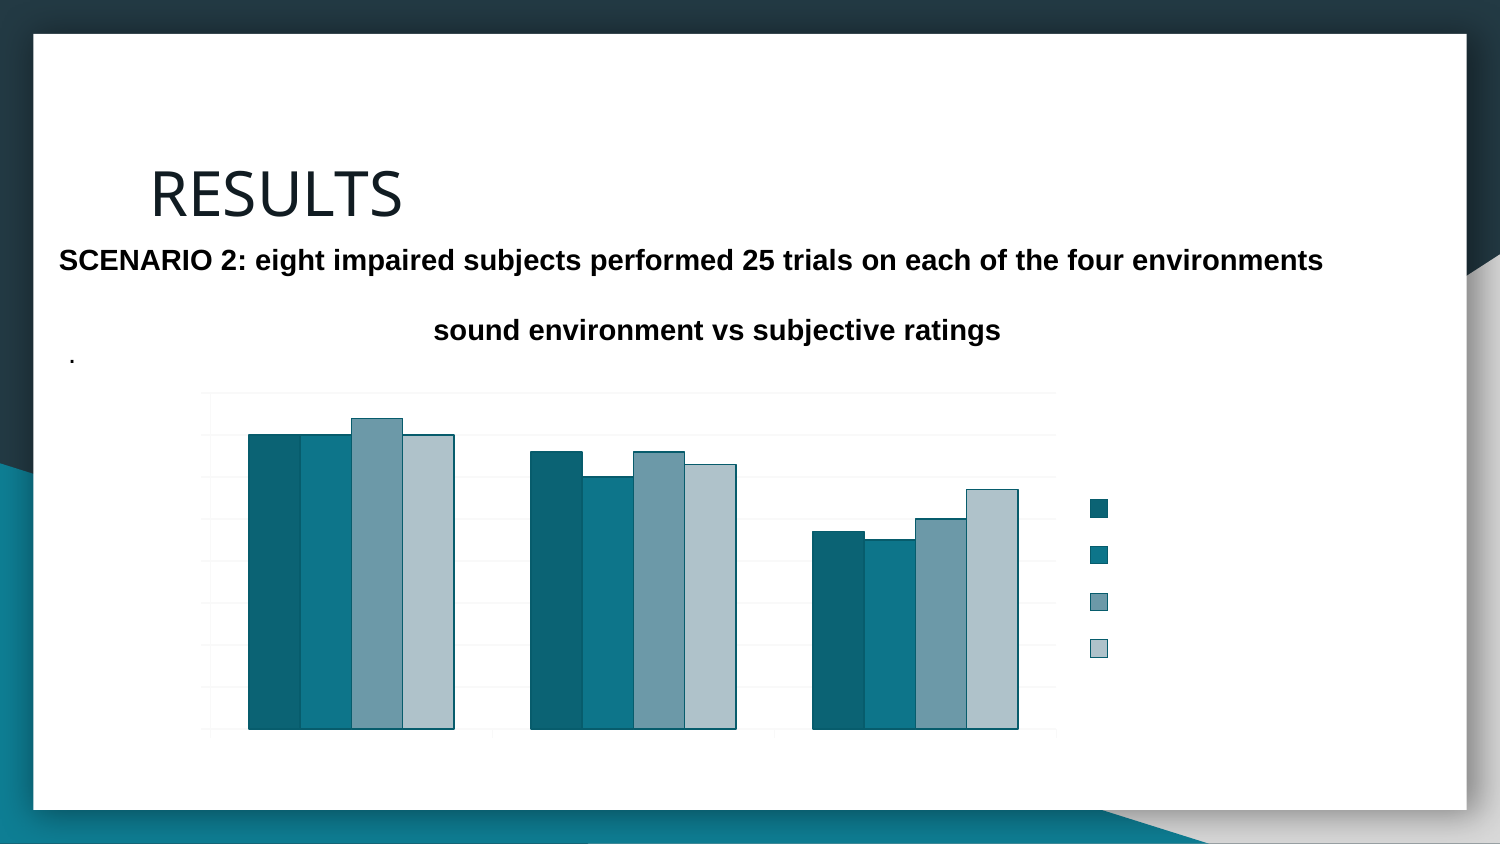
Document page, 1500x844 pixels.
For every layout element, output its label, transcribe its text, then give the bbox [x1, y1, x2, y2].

chart [128, 364, 1332, 794]
text_box SCENARIO 2: eight impaired subjects performed 25 trials on each of the four environments sound environment vs subjective ratings [44, 234, 1500, 389]
text_box . [53, 327, 1452, 377]
title RESULTS [134, 138, 1189, 234]
